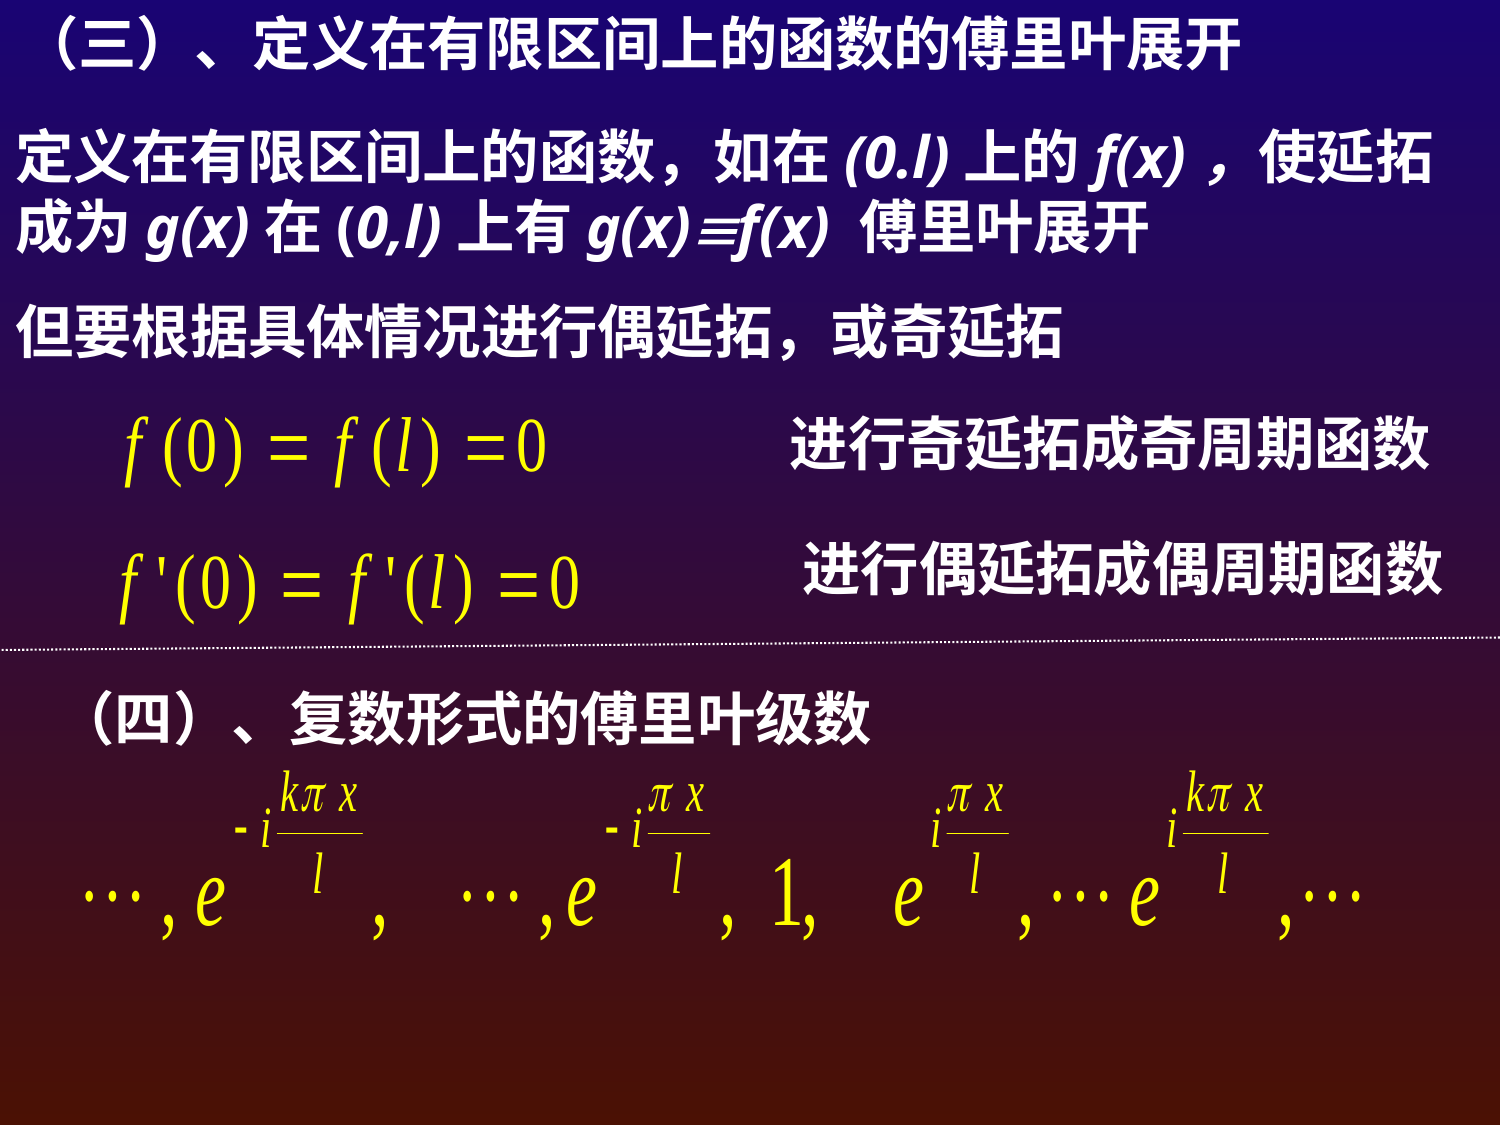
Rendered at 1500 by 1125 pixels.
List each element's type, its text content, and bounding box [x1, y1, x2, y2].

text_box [74, 749, 1384, 963]
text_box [94, 537, 594, 638]
text_box 进行奇延拓成奇周期函数 [774, 399, 1500, 486]
text_box 但要根据具体情况进行偶延拓，或奇延拓 [0, 287, 1150, 373]
text_box 进行偶延拓成偶周期函数 [787, 525, 1500, 611]
text_box 定义在有限区间上的函数，如在(0.l)上的f(x)，使延拓成为g(x)在(0,l)上有g(x)f(x) 傅里叶展开 [0, 112, 1500, 268]
text_box （三）、定义在有限区间上的函数的傅里叶展开 [4, 0, 1259, 86]
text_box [99, 399, 563, 500]
text_box （四）、复数形式的傅里叶级数 [41, 675, 888, 761]
